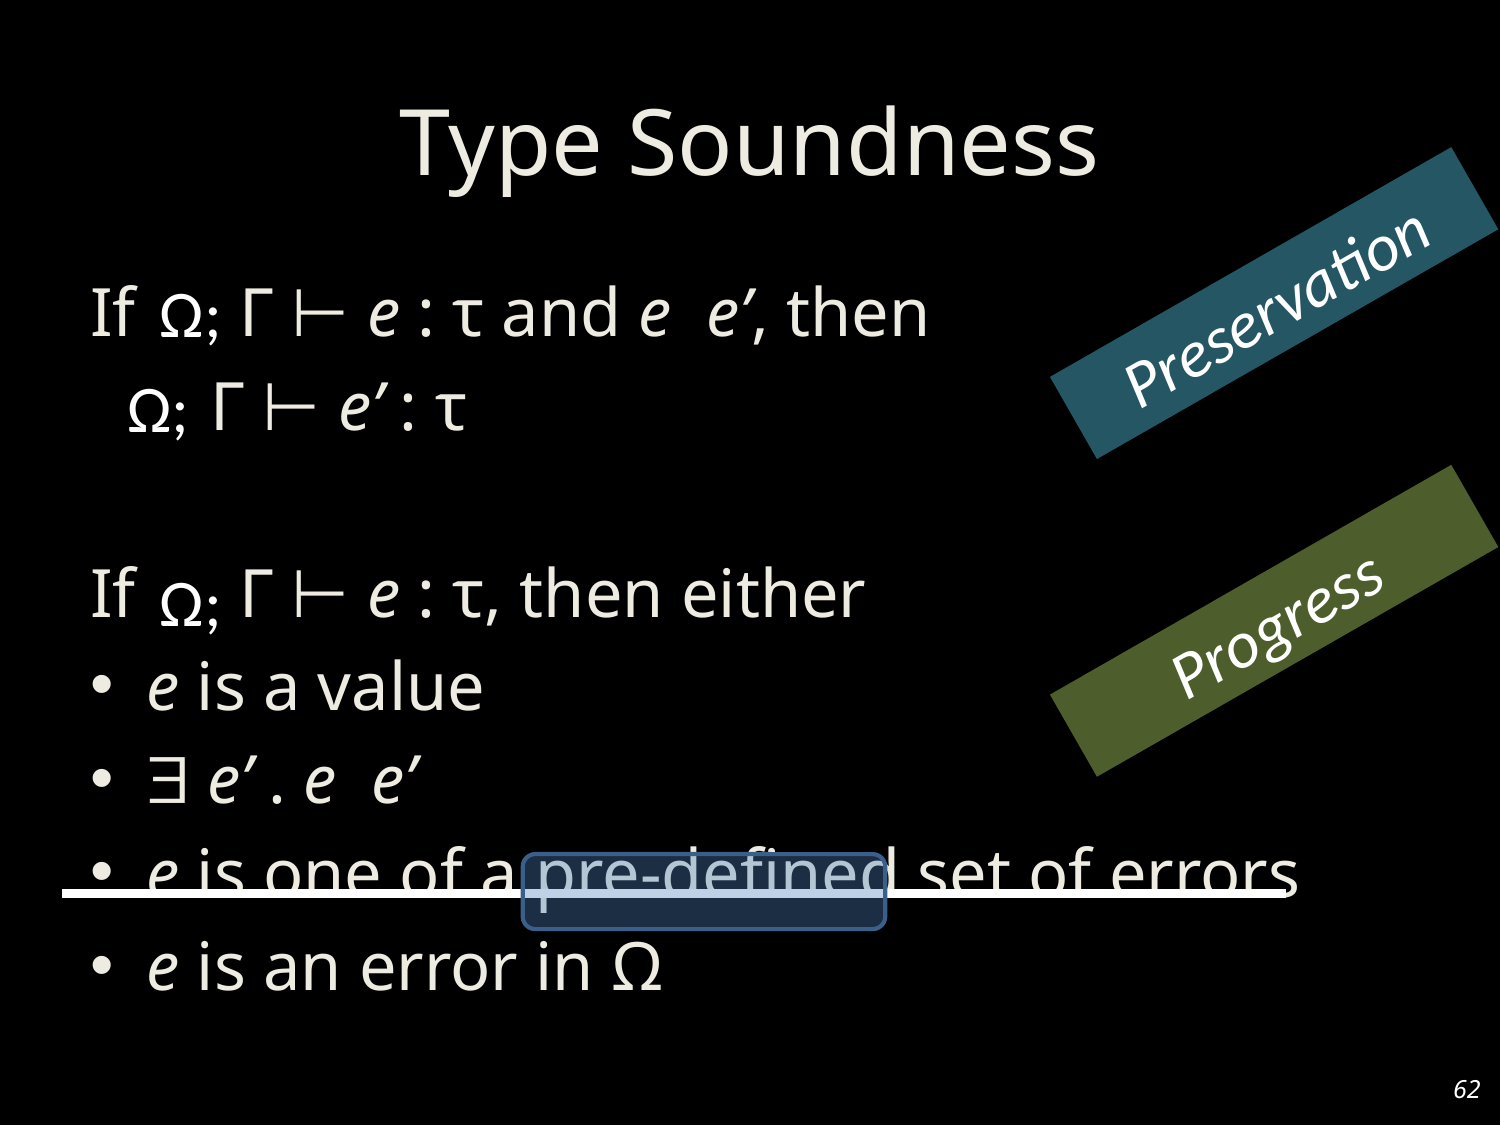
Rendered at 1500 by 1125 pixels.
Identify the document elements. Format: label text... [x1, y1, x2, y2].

text_box [520, 903, 888, 932]
text_box Progress [1049, 464, 1499, 777]
slide_number 62 [1145, 1060, 1496, 1121]
title Type Soundness [75, 45, 1425, 233]
text_box Ω; [145, 262, 261, 358]
text_box Ω; [145, 552, 261, 647]
text_box [520, 851, 888, 893]
text_box Ω; [112, 358, 228, 453]
text_box Preservation [1049, 147, 1499, 460]
